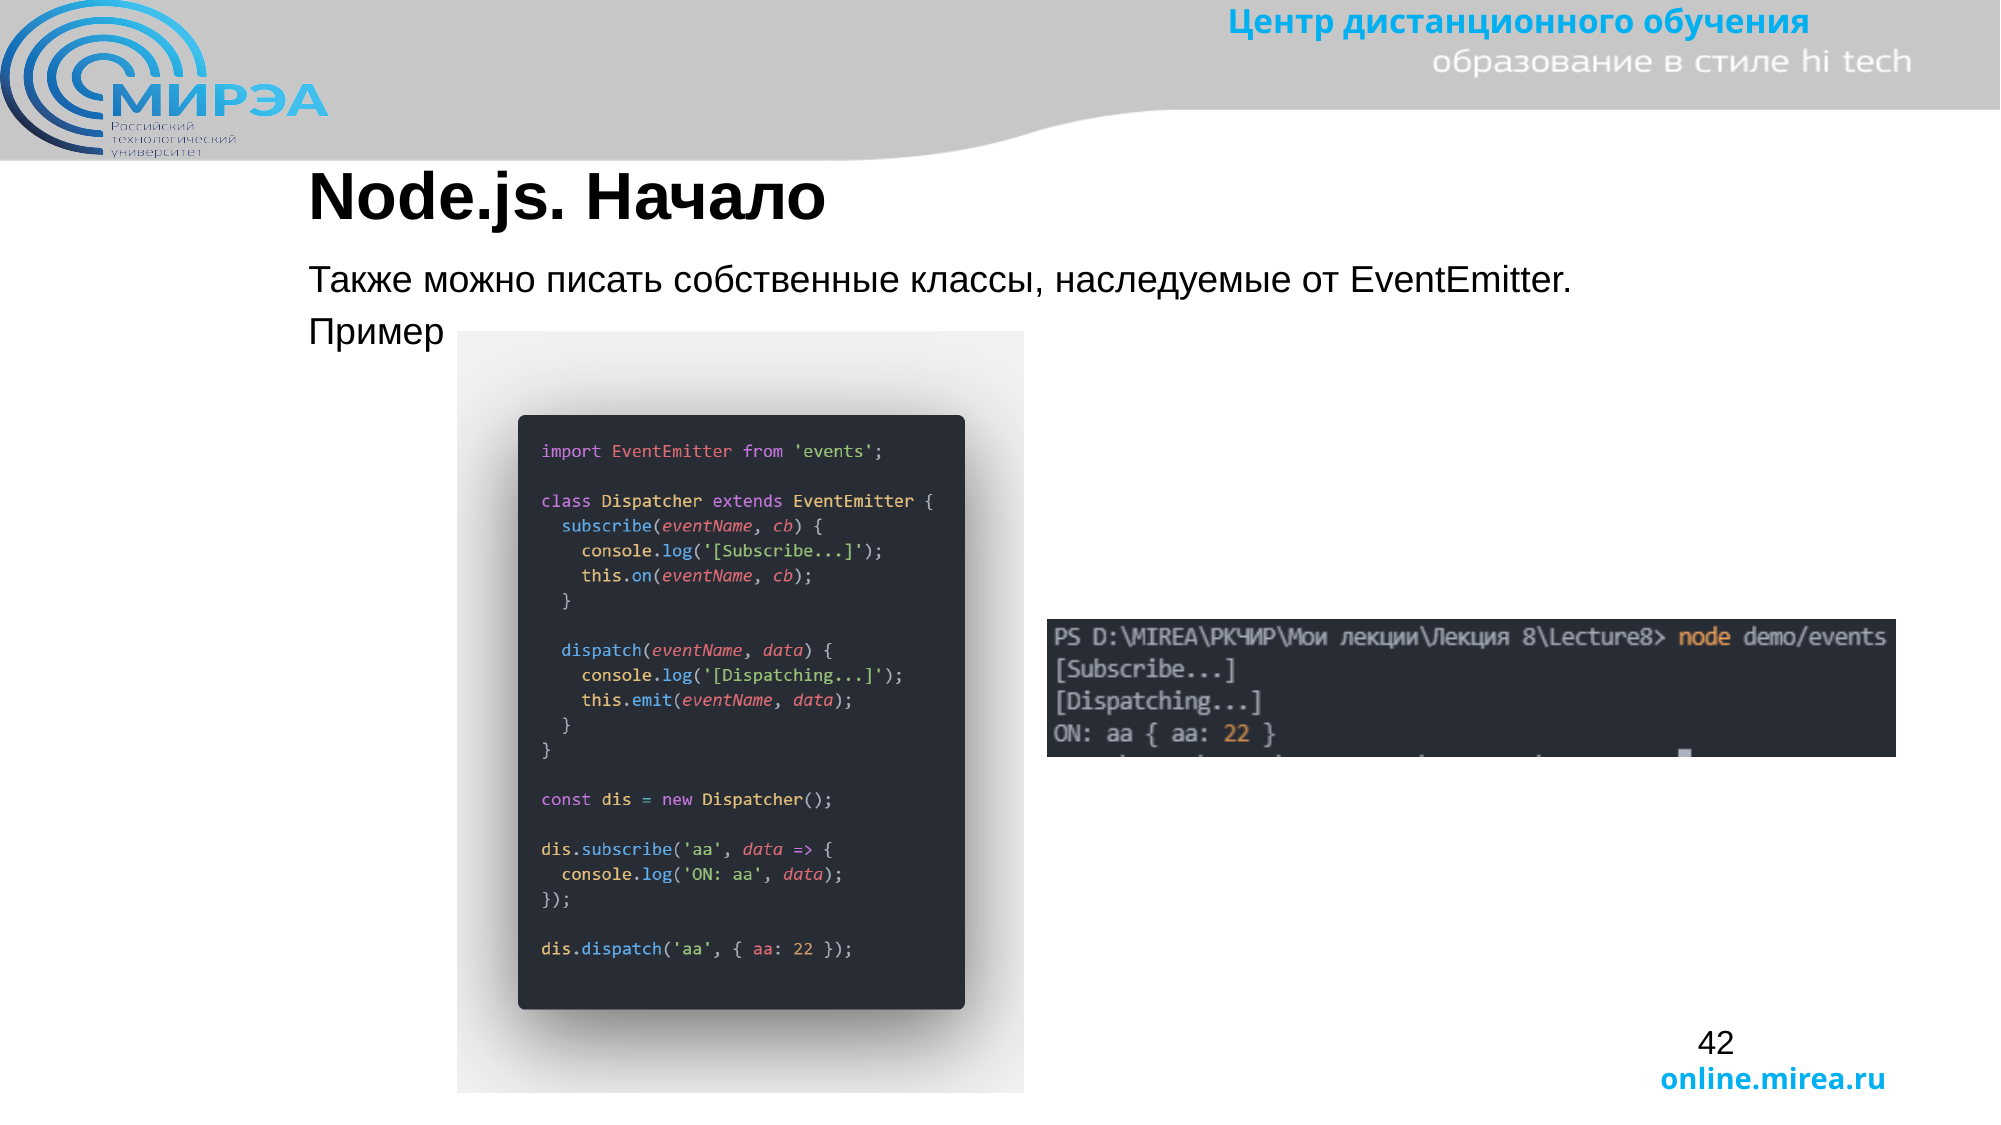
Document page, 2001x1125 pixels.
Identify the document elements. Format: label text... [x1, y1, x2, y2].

picture [0, 0, 329, 159]
text_box 42 [1400, 1013, 1750, 1058]
text_box Также можно писать собственные классы, наследуемые от EventEmitter. Пример [293, 247, 1792, 366]
picture [1047, 619, 1896, 757]
picture [457, 331, 1024, 1093]
text_box Node.js. Начало [293, 145, 1737, 241]
